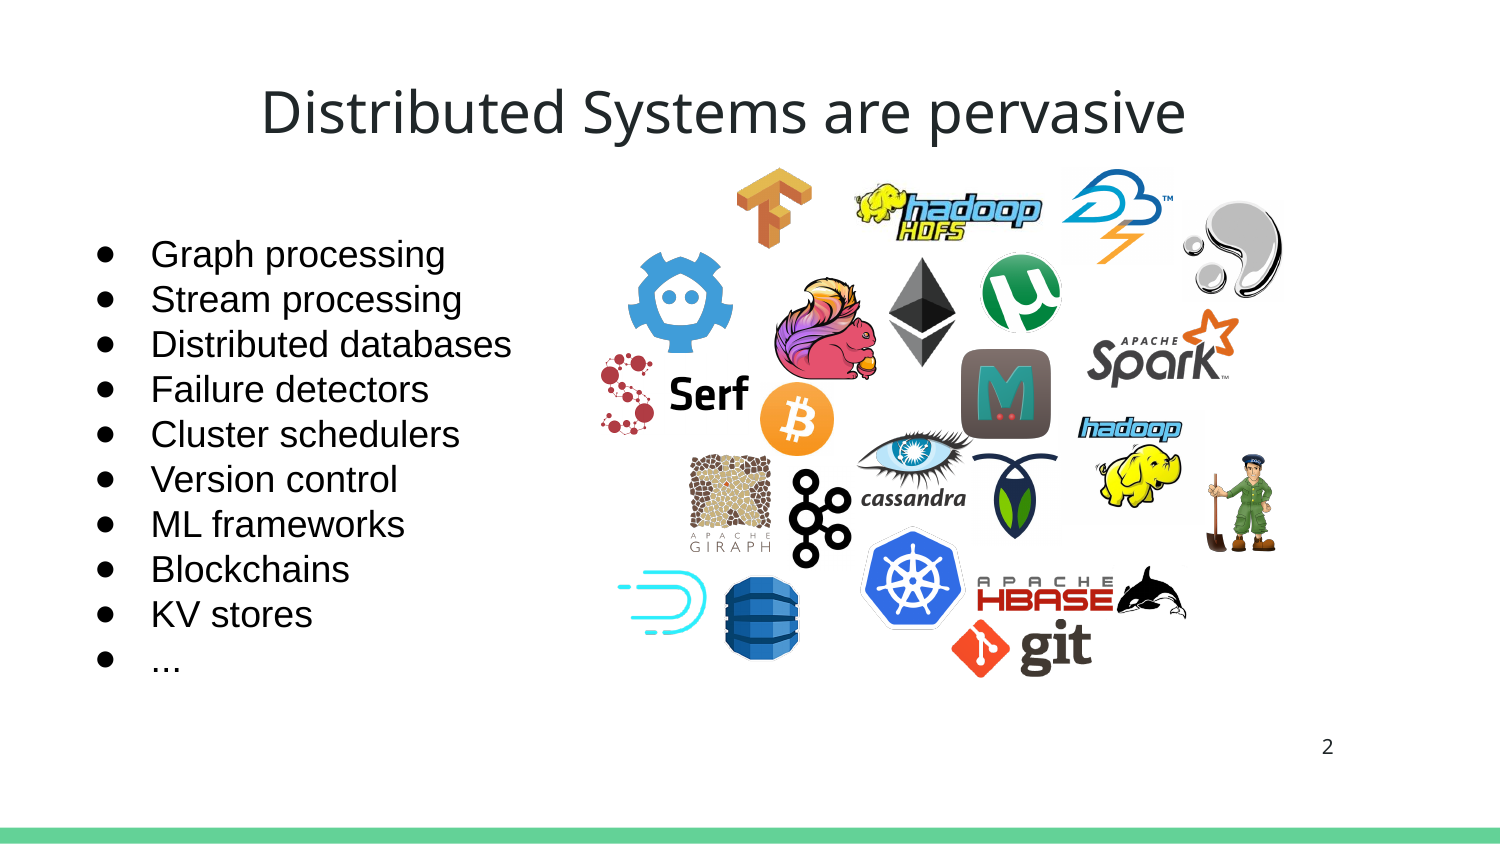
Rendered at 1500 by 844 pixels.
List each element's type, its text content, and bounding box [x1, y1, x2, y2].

picture [1086, 307, 1240, 390]
picture [860, 525, 1188, 678]
title Distributed Systems are pervasive [245, 59, 1235, 154]
picture [1182, 199, 1285, 302]
picture [888, 251, 956, 372]
picture [600, 251, 749, 435]
picture [854, 176, 1046, 242]
picture [732, 167, 815, 249]
slide_number ‹#› [1258, 715, 1349, 781]
picture [611, 349, 1278, 666]
picture [774, 277, 877, 380]
picture [980, 167, 1174, 334]
text_box Graph processing Stream processing Distributed databases Failure detectors Cluster schedulers Version control ML frameworks Blockchains KV stores ... [60, 215, 569, 733]
